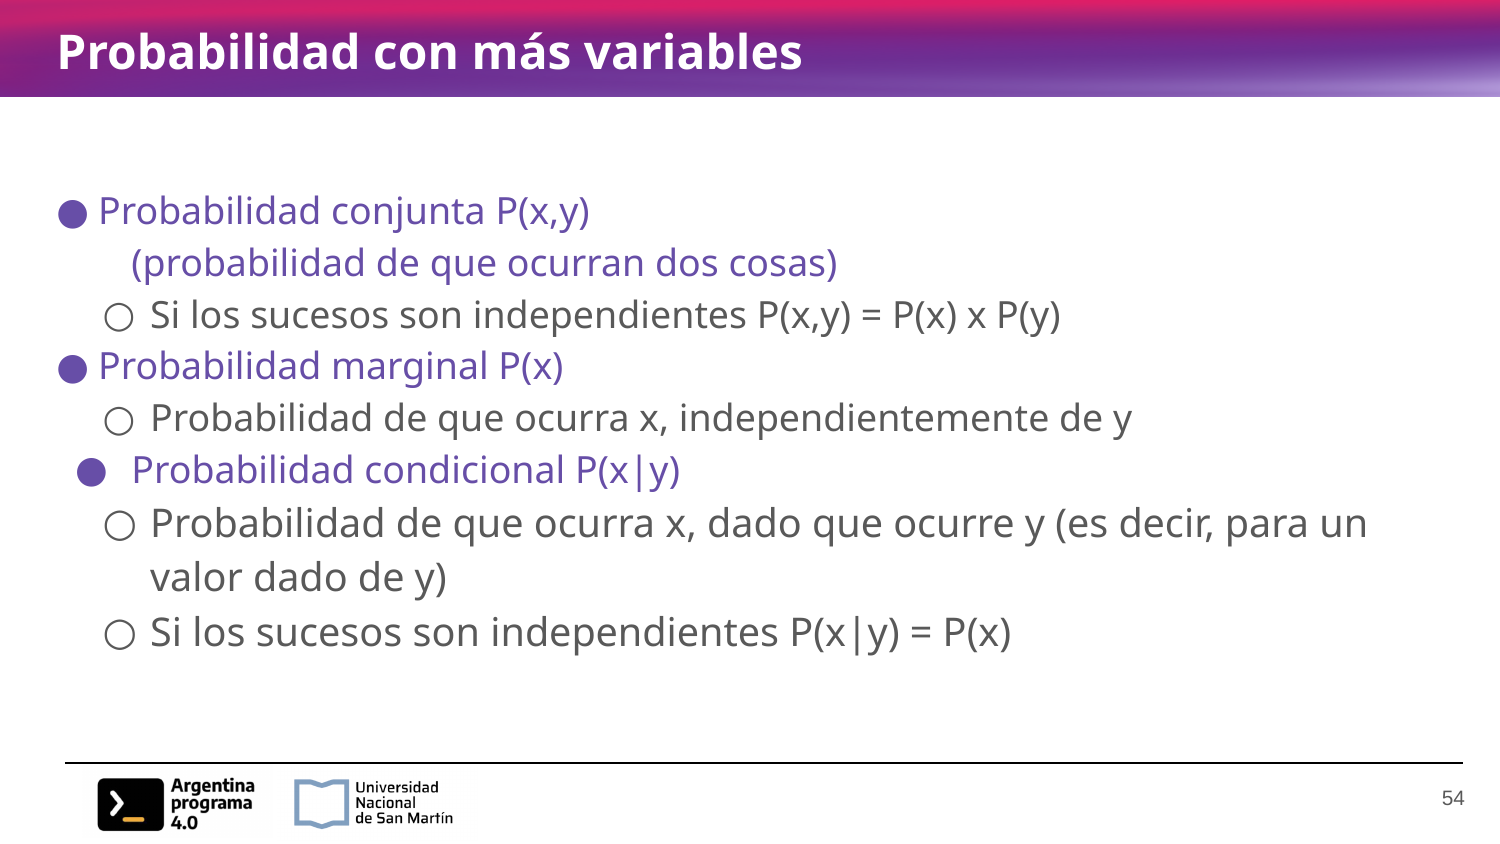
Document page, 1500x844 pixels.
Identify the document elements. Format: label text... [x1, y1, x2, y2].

picture [0, 0, 1500, 97]
list Probabilidad conjunta P(x,y) (probabilidad de que ocurran dos cosas) Si los sucesos son independientes P(x,y) = P(x) x P(y) Probabilidad marginal P(x) Probabilidad de que ocurra x, independientemente de y Probabilidad condicional P(x|y) Probabilidad de que ocurra x, dado que ocurre y (es decir, para un valor dado de y) Si los sucesos son independientes P(x|y) = P(x) [51, 136, 1449, 750]
slide_number ‹#› [1389, 764, 1480, 830]
title Probabilidad con más variables [51, 12, 1449, 88]
picture [82, 764, 273, 838]
picture [277, 767, 478, 841]
